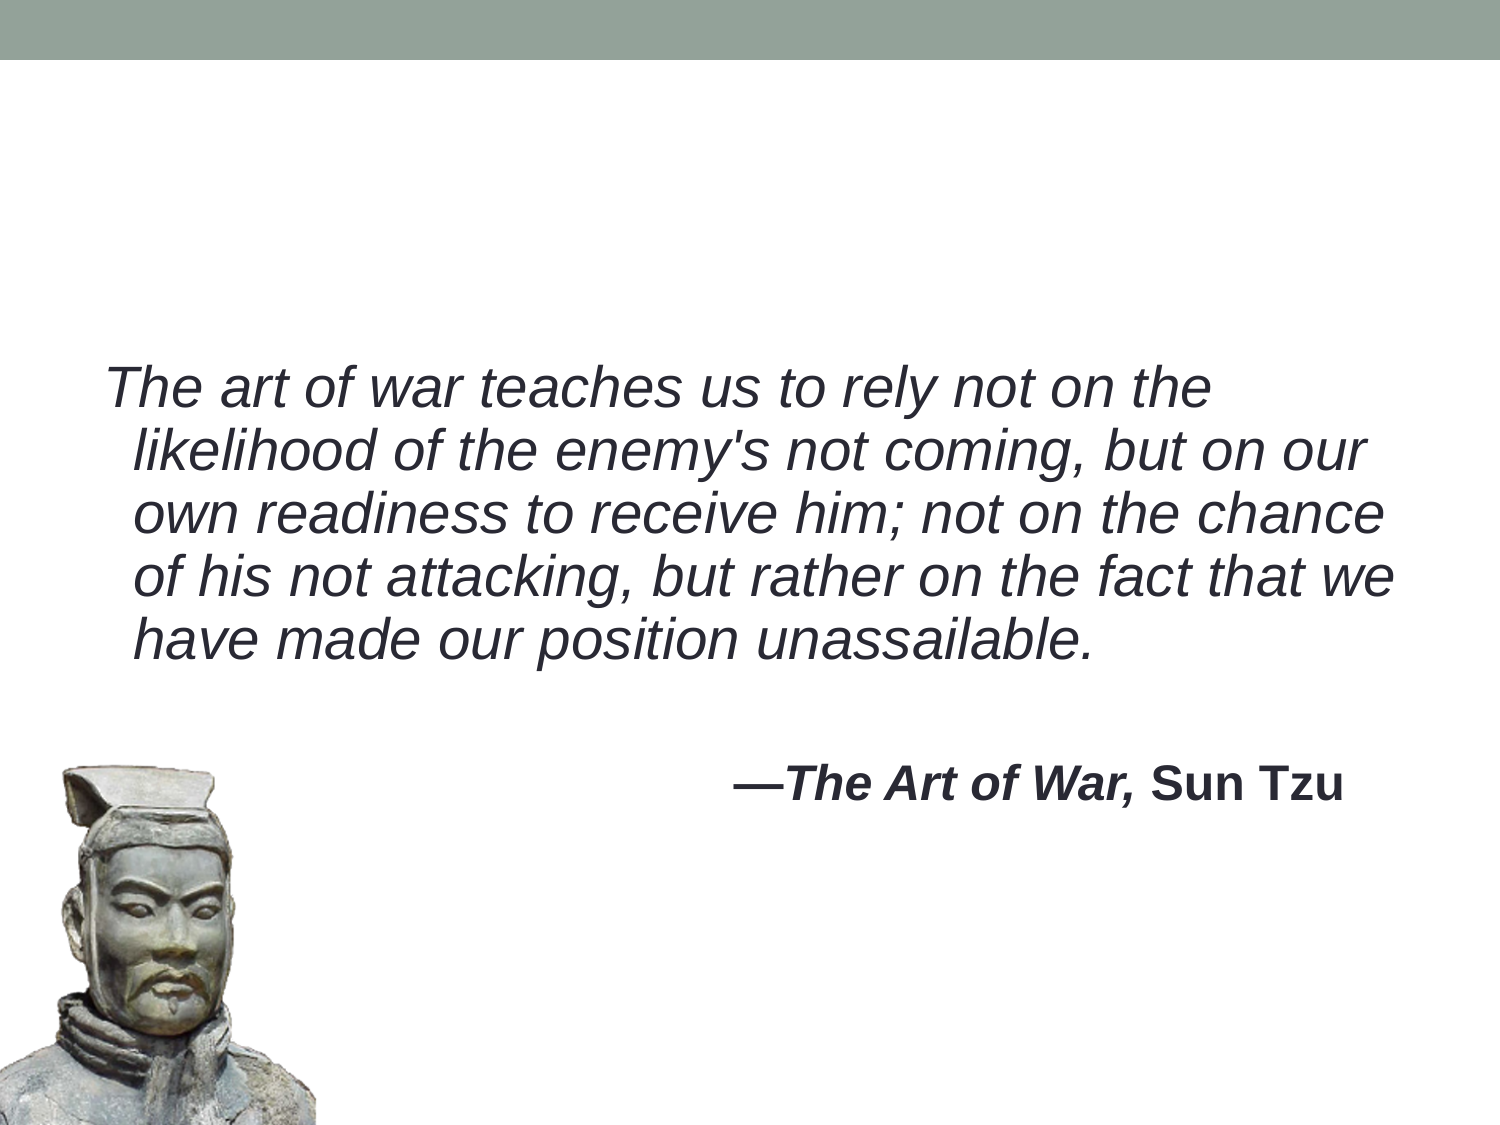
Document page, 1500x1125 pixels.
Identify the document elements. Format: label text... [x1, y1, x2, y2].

list The art of war teaches us to rely not on the likelihood of the enemy's not coming, but on our own readiness to receive him; not on the chance of his not attacking, but rather on the fact that we have made our position unassailable. —The Art of War, Sun Tzu [88, 350, 1439, 1005]
picture [0, 722, 352, 1125]
